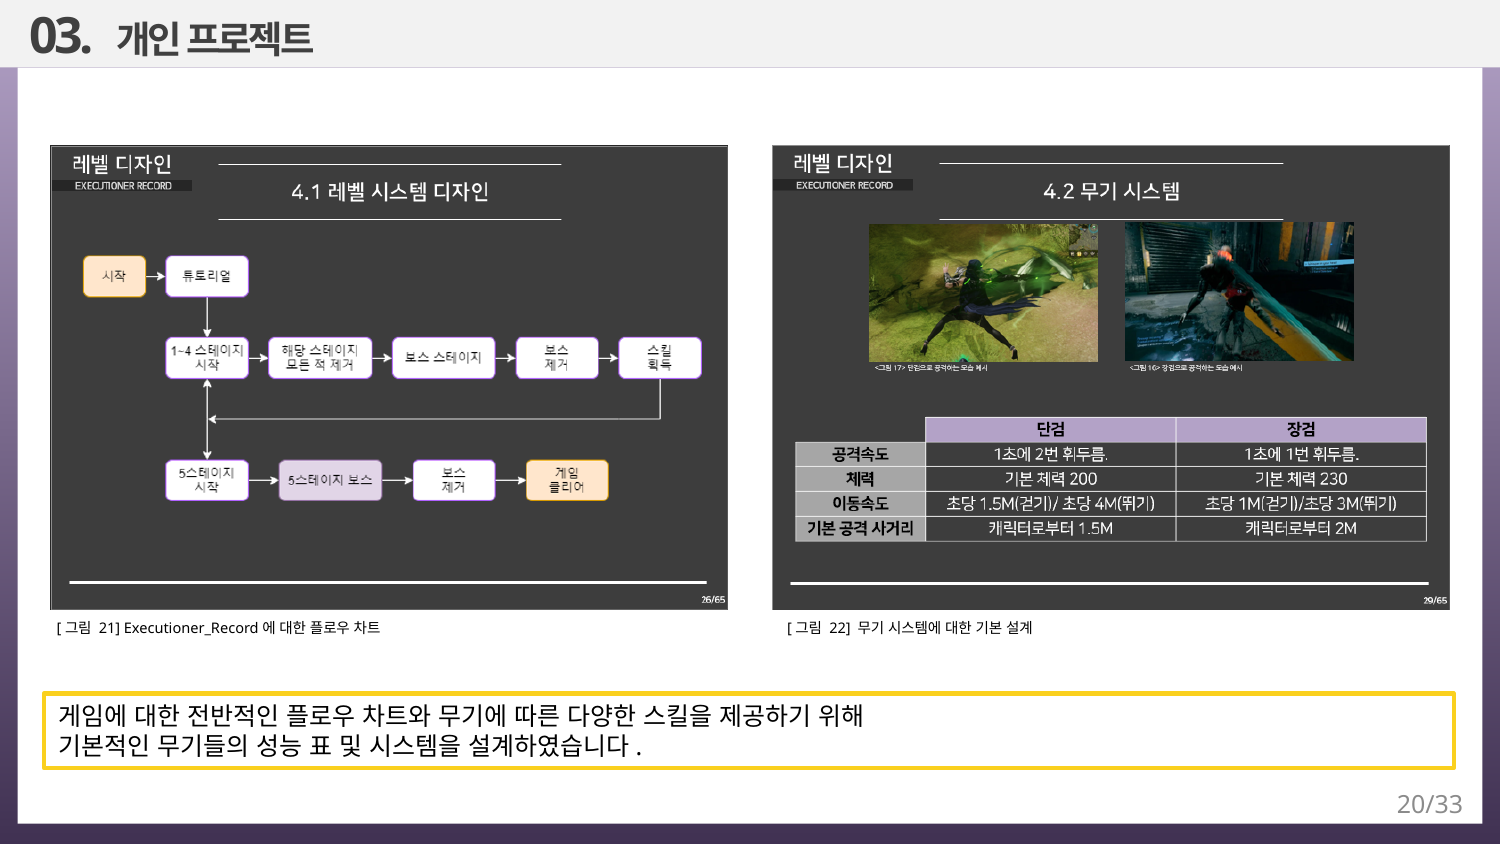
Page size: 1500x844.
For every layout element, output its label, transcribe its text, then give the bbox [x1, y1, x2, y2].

text_box [16, 70, 1484, 826]
text_box [그림 21] Executioner_Record에 대한 플로우 차트 [41, 611, 561, 645]
picture [50, 145, 728, 610]
text_box 게임에 대한 전반적인 플로우 차트와 무기에 따른 다양한 스킬을 제공하기 위해 기본적인 무기들의 성능 표 및 시스템을 설계하였습니다. [42, 691, 1456, 770]
text_box [그림 22] 무기 시스템에 대한 기본 설계 [772, 617, 1291, 645]
text_box 03. 개인 프로젝트 [0, 0, 1500, 70]
picture [772, 145, 1450, 610]
slide_number 20/33 [1368, 786, 1479, 826]
